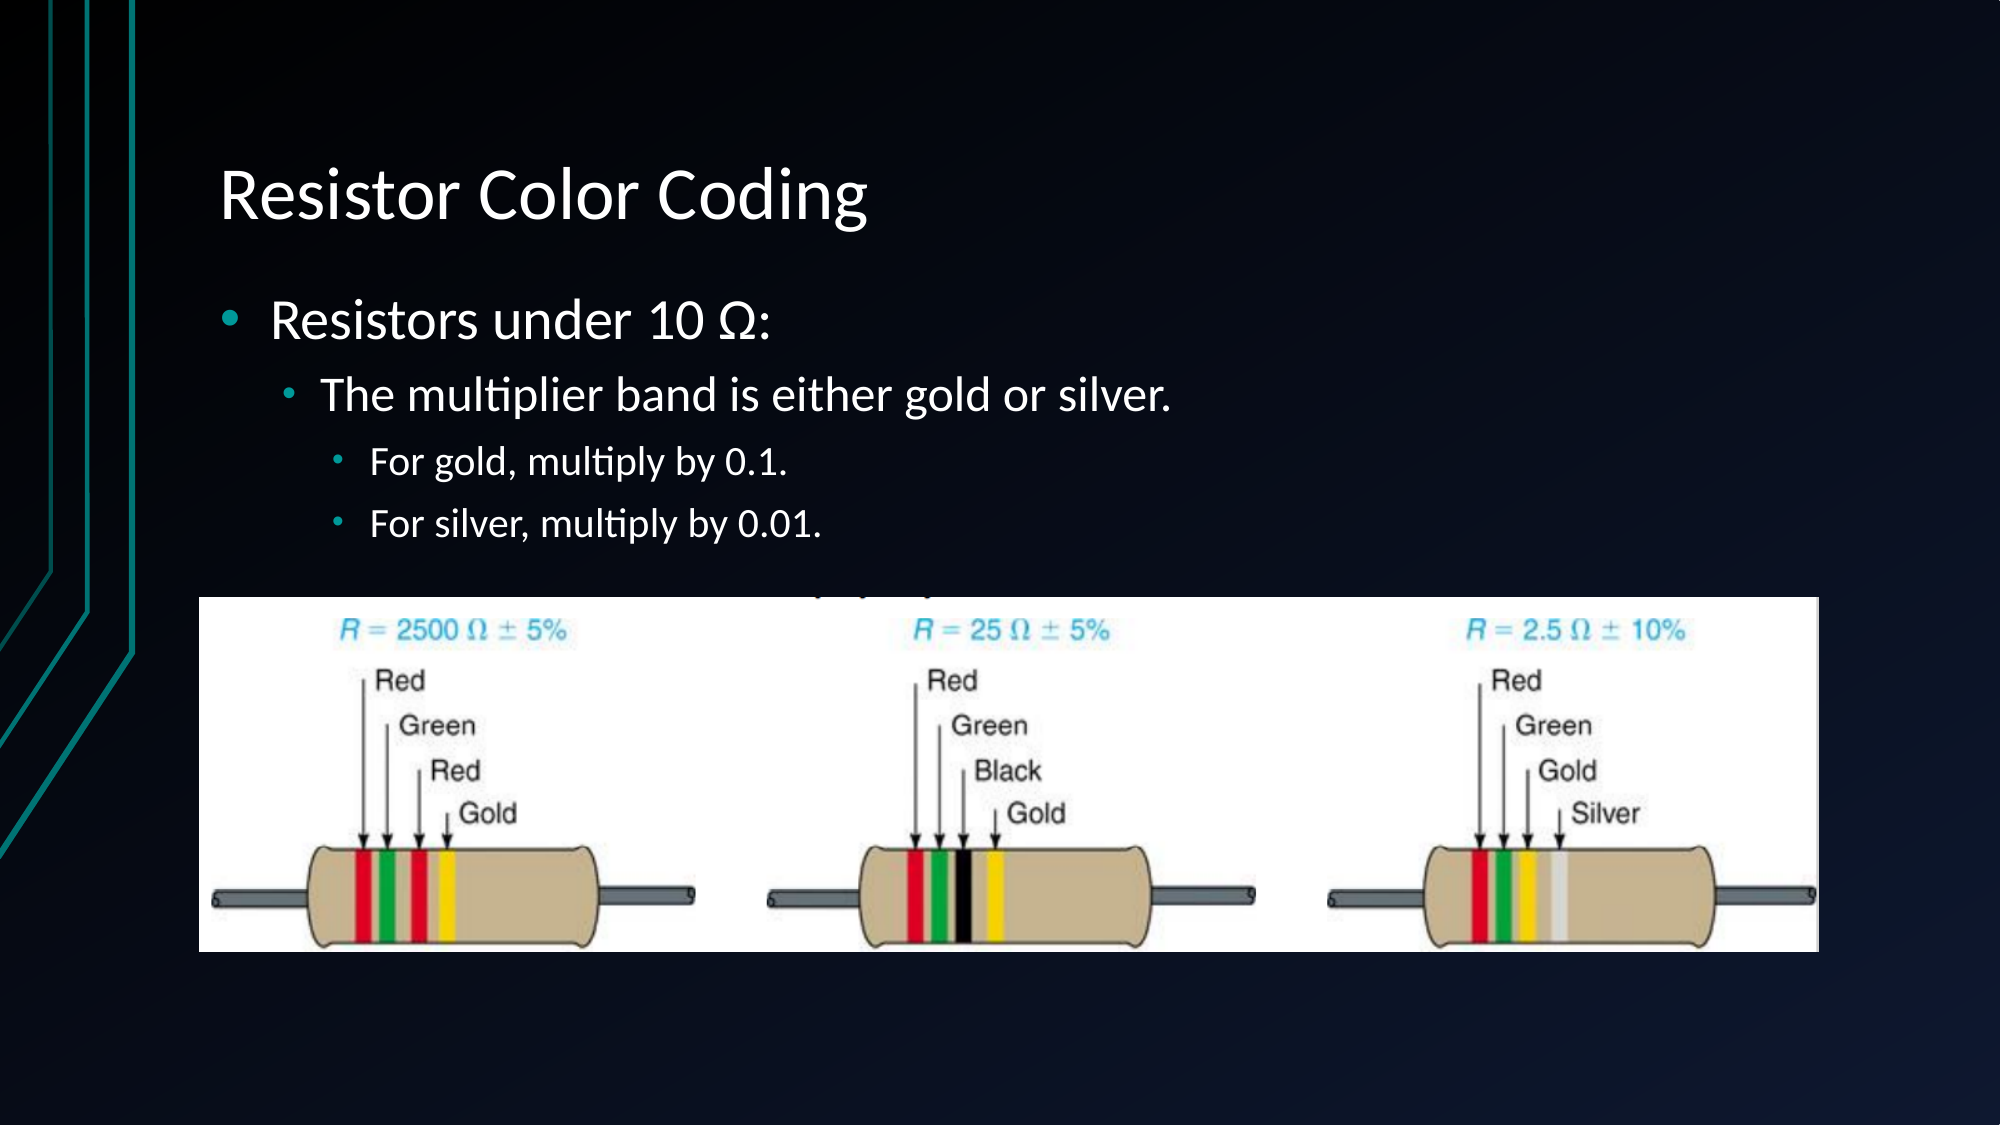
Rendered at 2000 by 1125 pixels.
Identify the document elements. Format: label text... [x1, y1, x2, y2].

title Resistor Color Coding [199, 45, 1900, 246]
list Resistors under 10 Ω: The multiplier band is either gold or silver. For gold, multiply by 0.1. For silver, multiply by 0.01. [199, 279, 1900, 1012]
picture [199, 597, 1820, 952]
